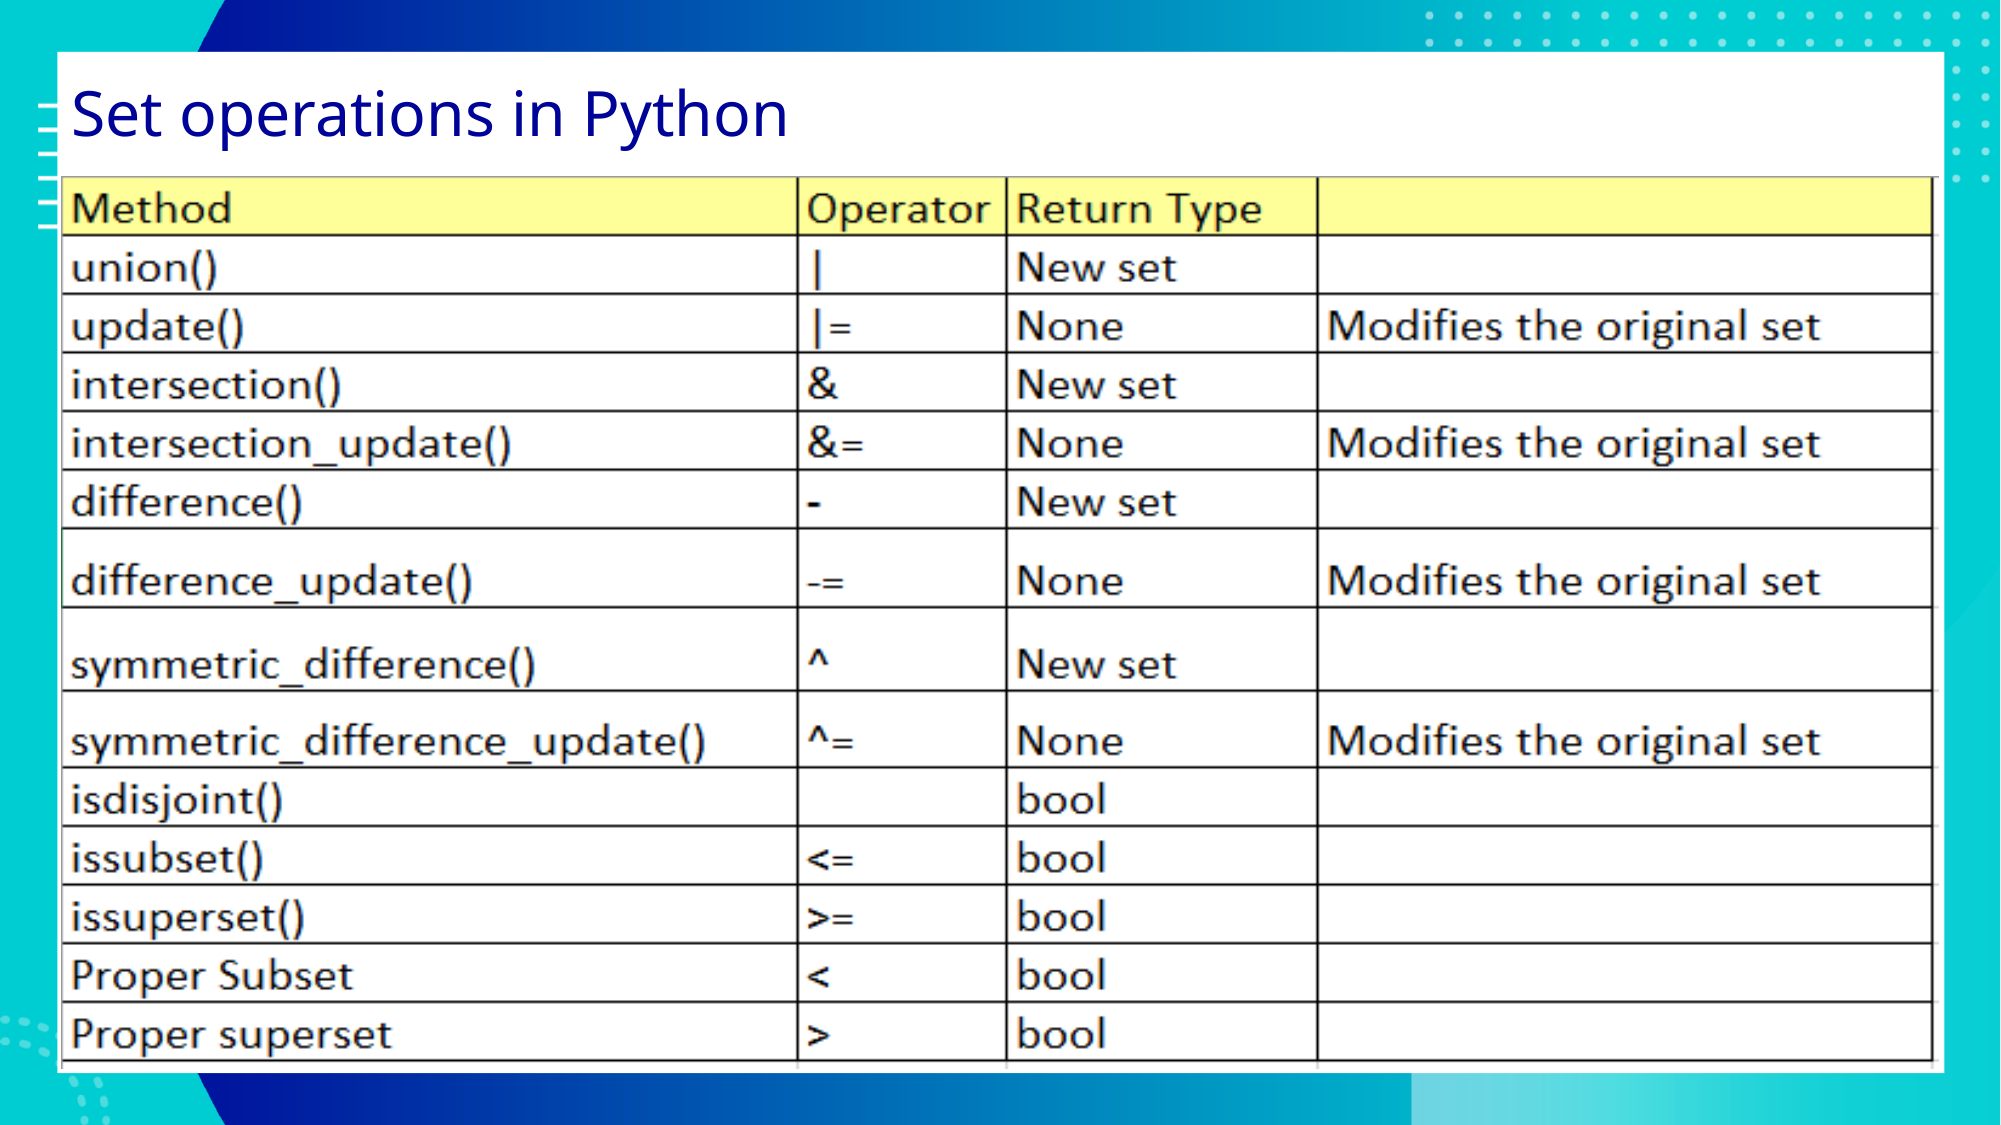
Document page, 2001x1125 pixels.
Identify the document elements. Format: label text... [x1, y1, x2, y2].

picture [0, 0, 2001, 1125]
title Set operations in Python [56, 56, 1939, 177]
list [61, 176, 1939, 1069]
